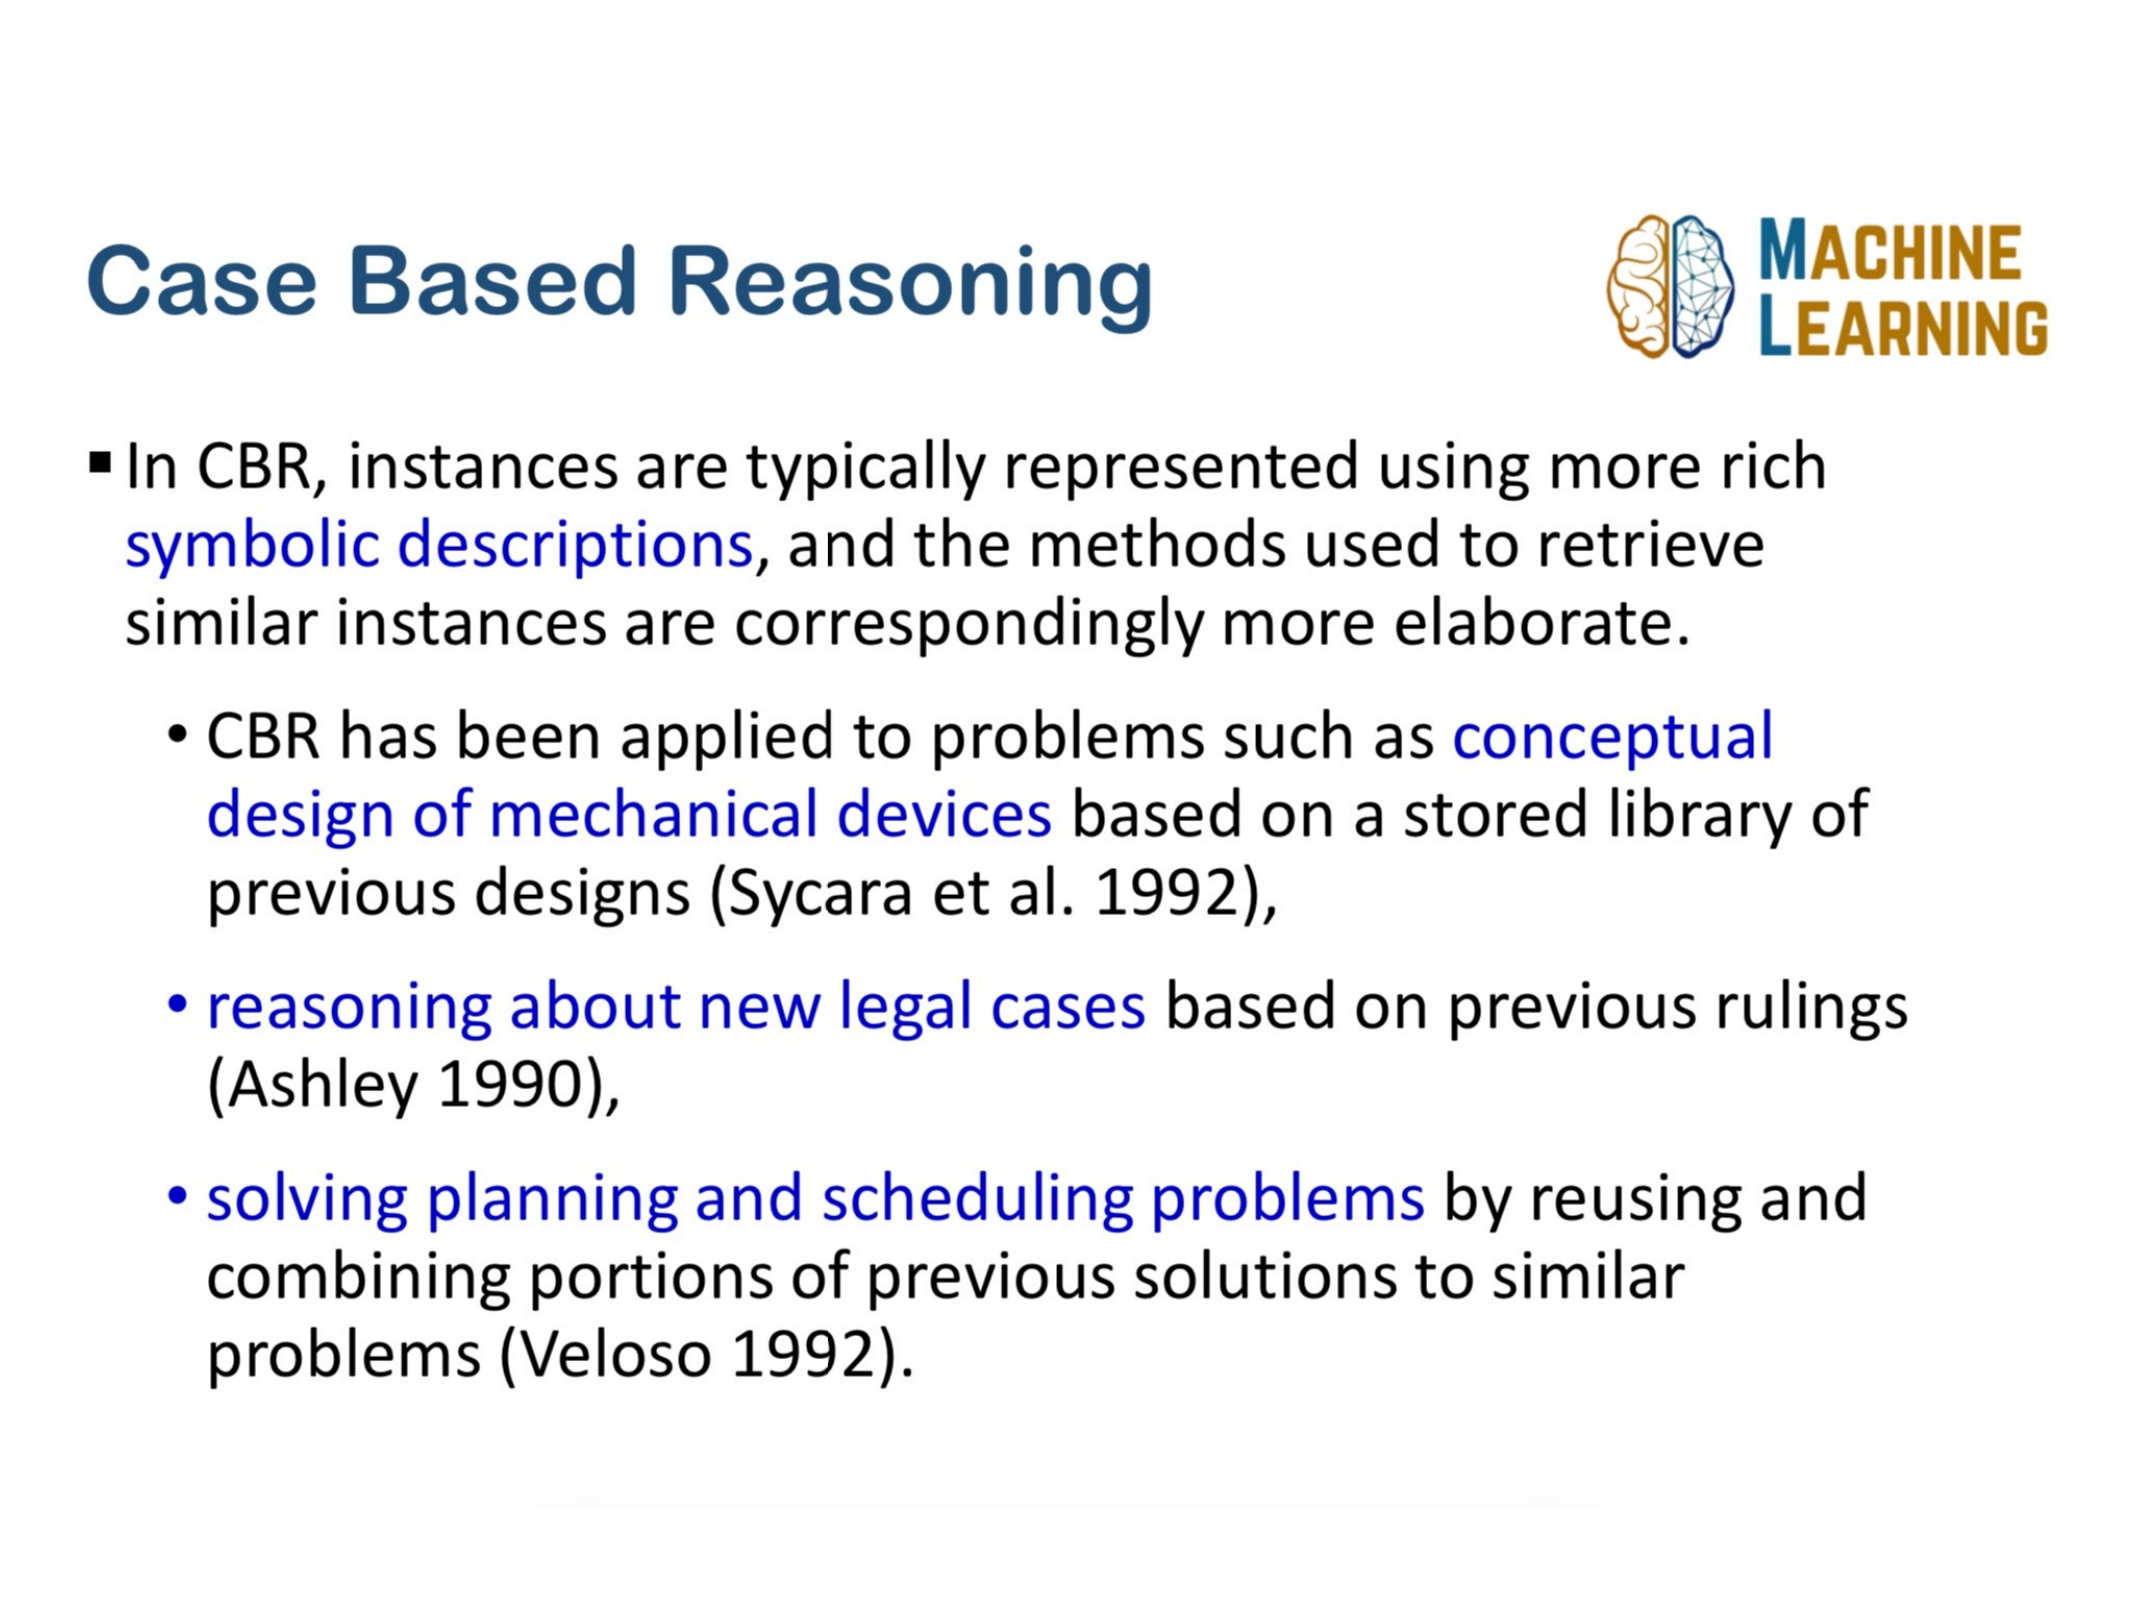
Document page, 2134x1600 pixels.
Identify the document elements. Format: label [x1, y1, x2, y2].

picture [83, 208, 2052, 1508]
